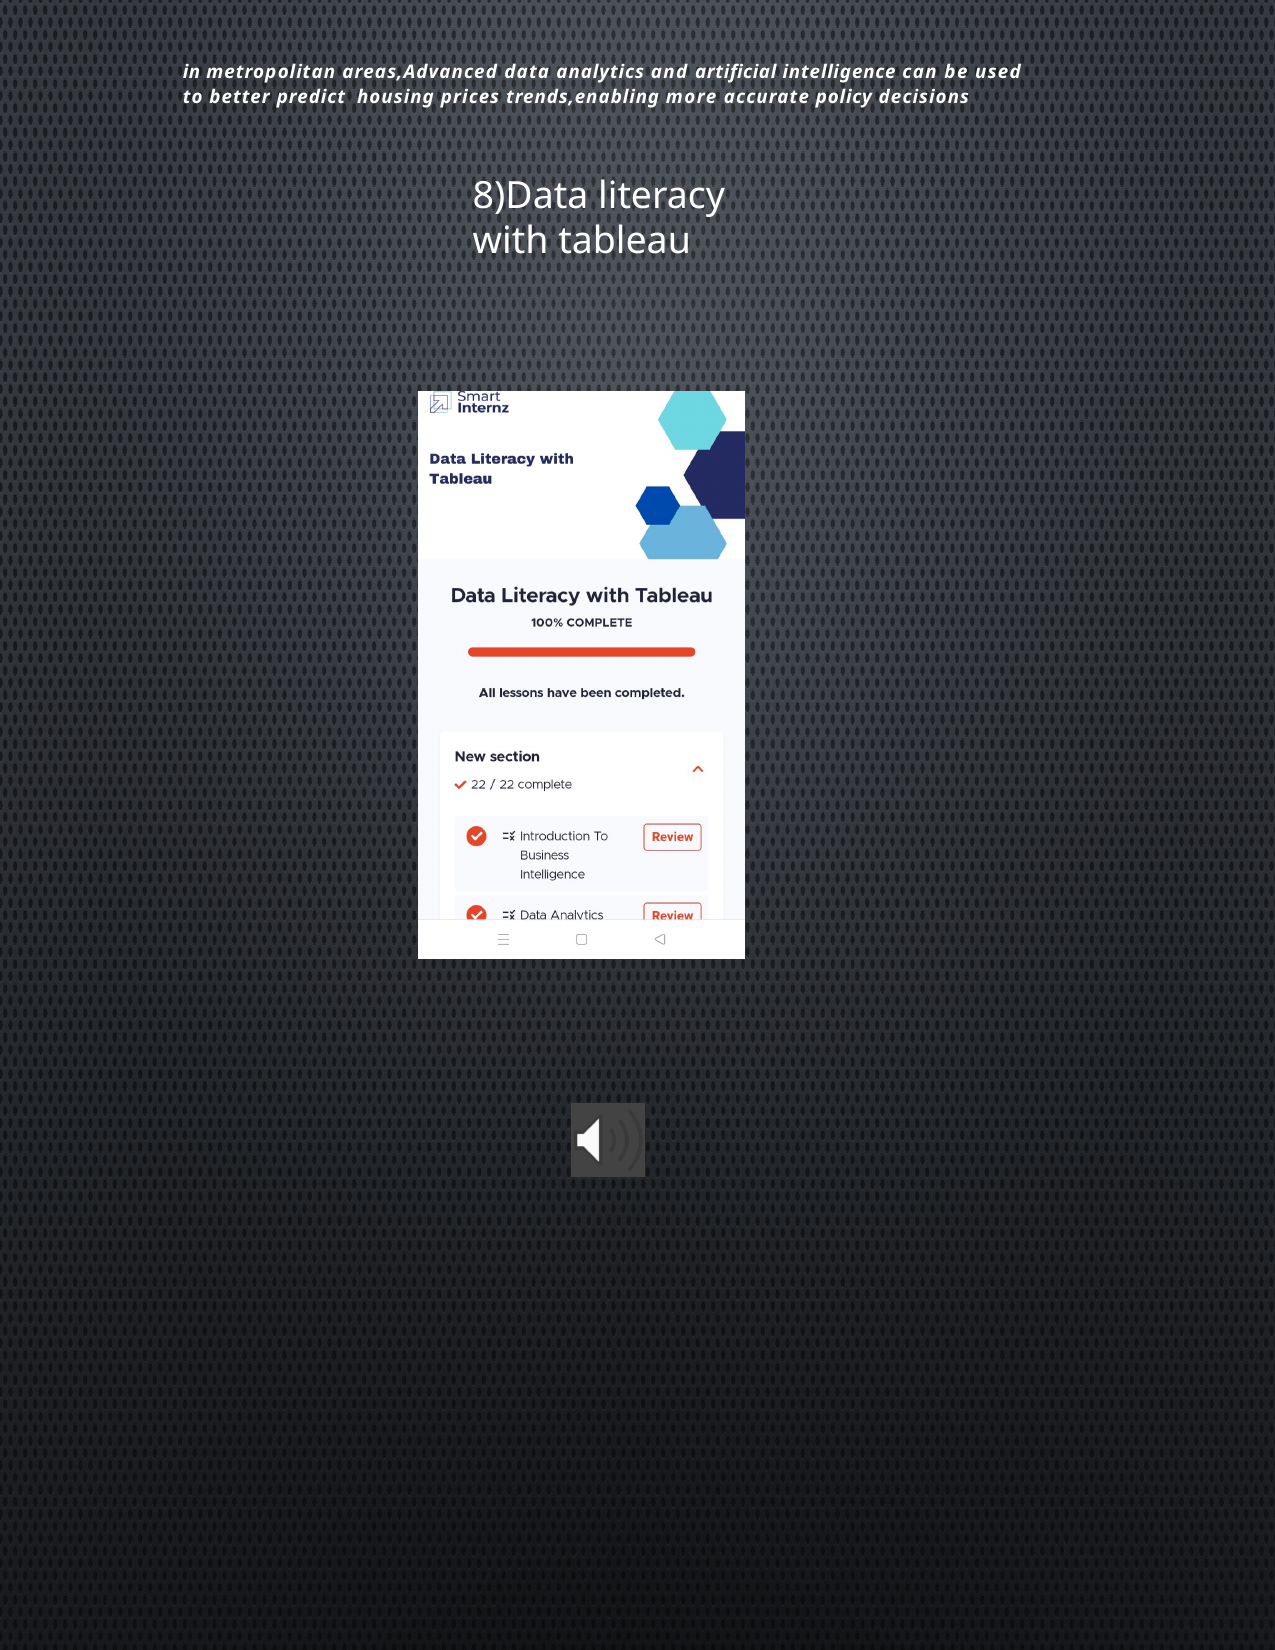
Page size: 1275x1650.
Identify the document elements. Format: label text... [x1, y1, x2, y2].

picture [417, 391, 745, 959]
picture [570, 1102, 646, 1178]
text_box 8)Data literacy with tableau [457, 163, 758, 268]
text_box [487, 674, 788, 975]
text_box in metropolitan areas,Advanced data analytics and artificial intelligence can be used to better predict housing prices trends,enabling more accurate policy decisions [180, 54, 1036, 108]
